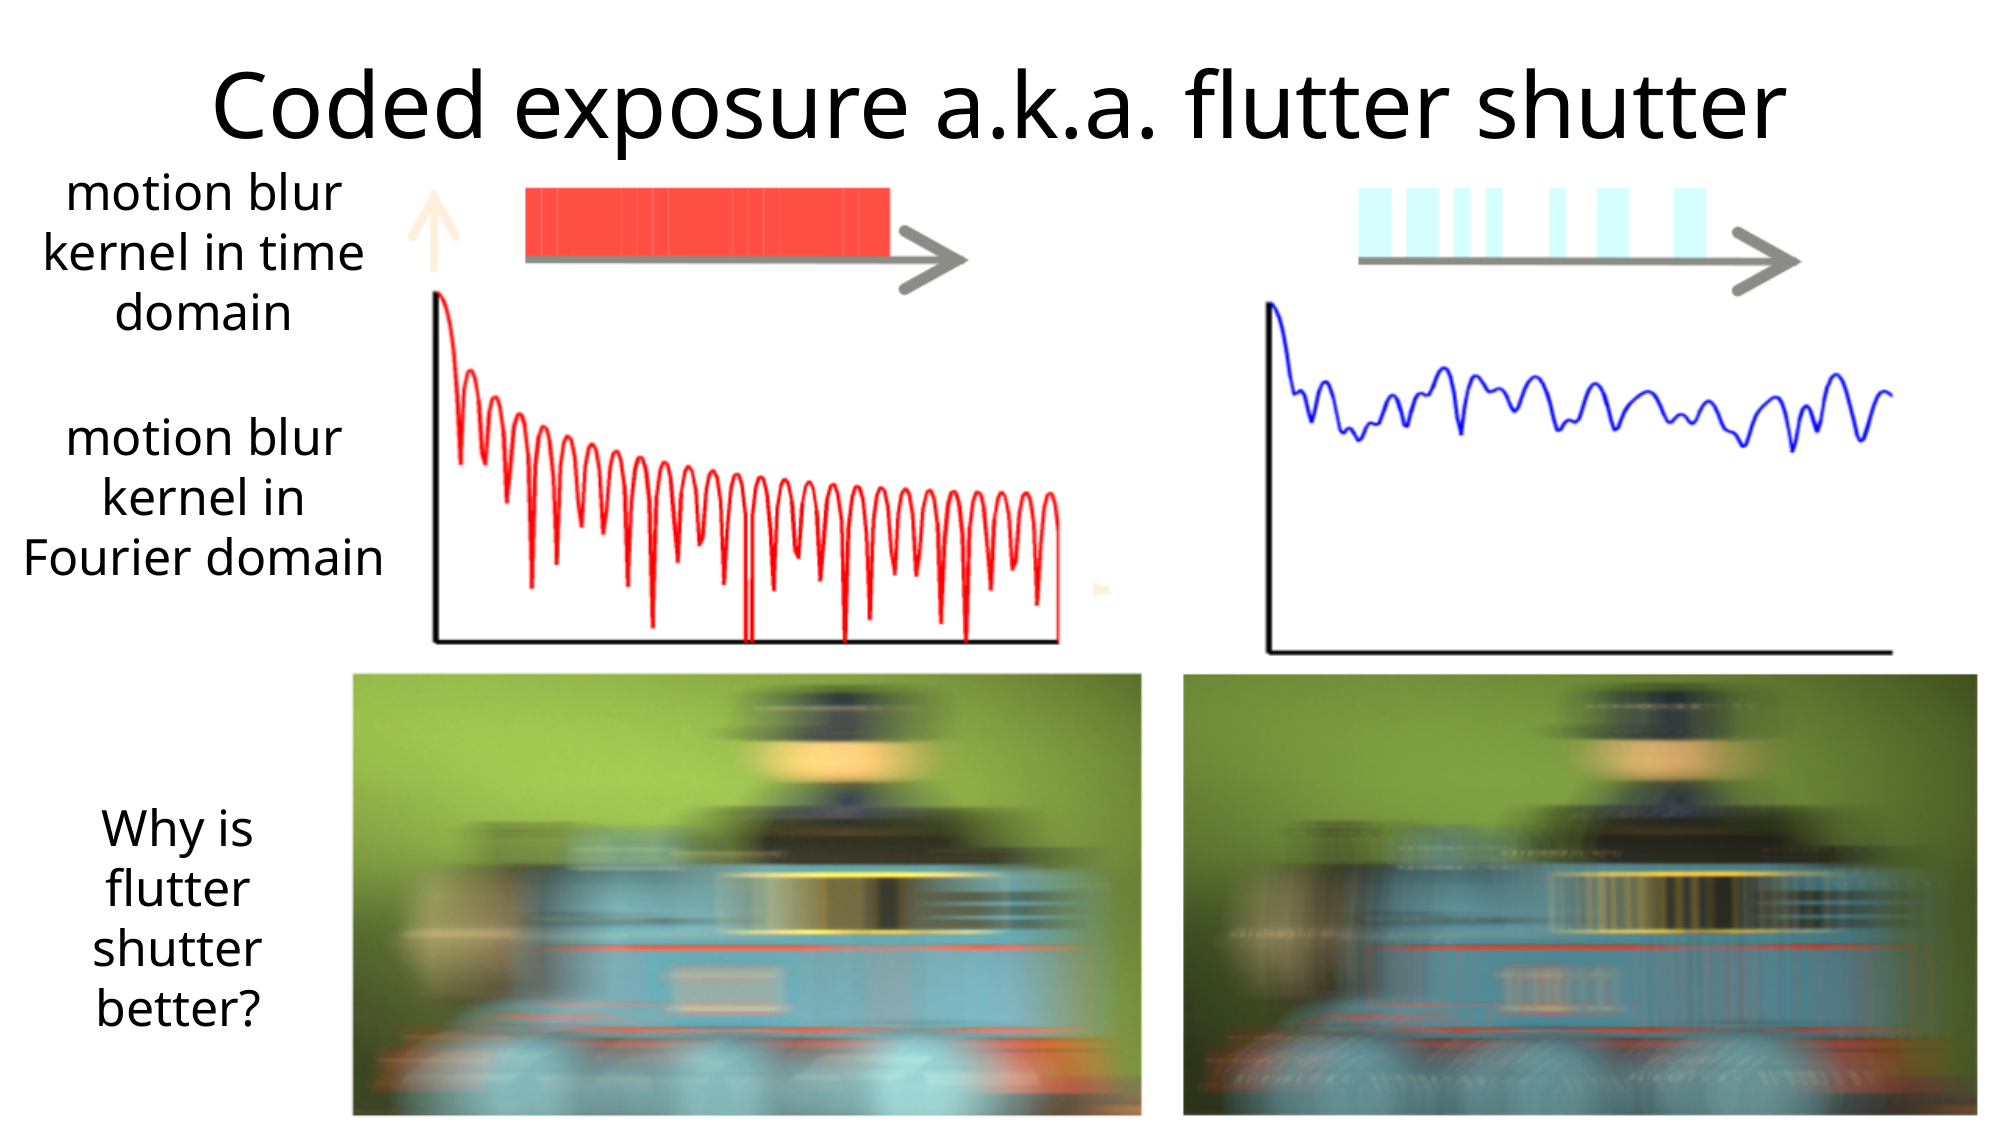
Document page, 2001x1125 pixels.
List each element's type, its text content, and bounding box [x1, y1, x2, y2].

text_box motion blur kernel in time domain [0, 153, 313, 348]
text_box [313, 143, 1987, 1125]
text_box Why is flutter shutter better? [20, 788, 313, 1044]
text_box motion blur kernel in Fourier domain [0, 398, 313, 594]
title Coded exposure a.k.a. flutter shutter [0, 0, 2000, 218]
